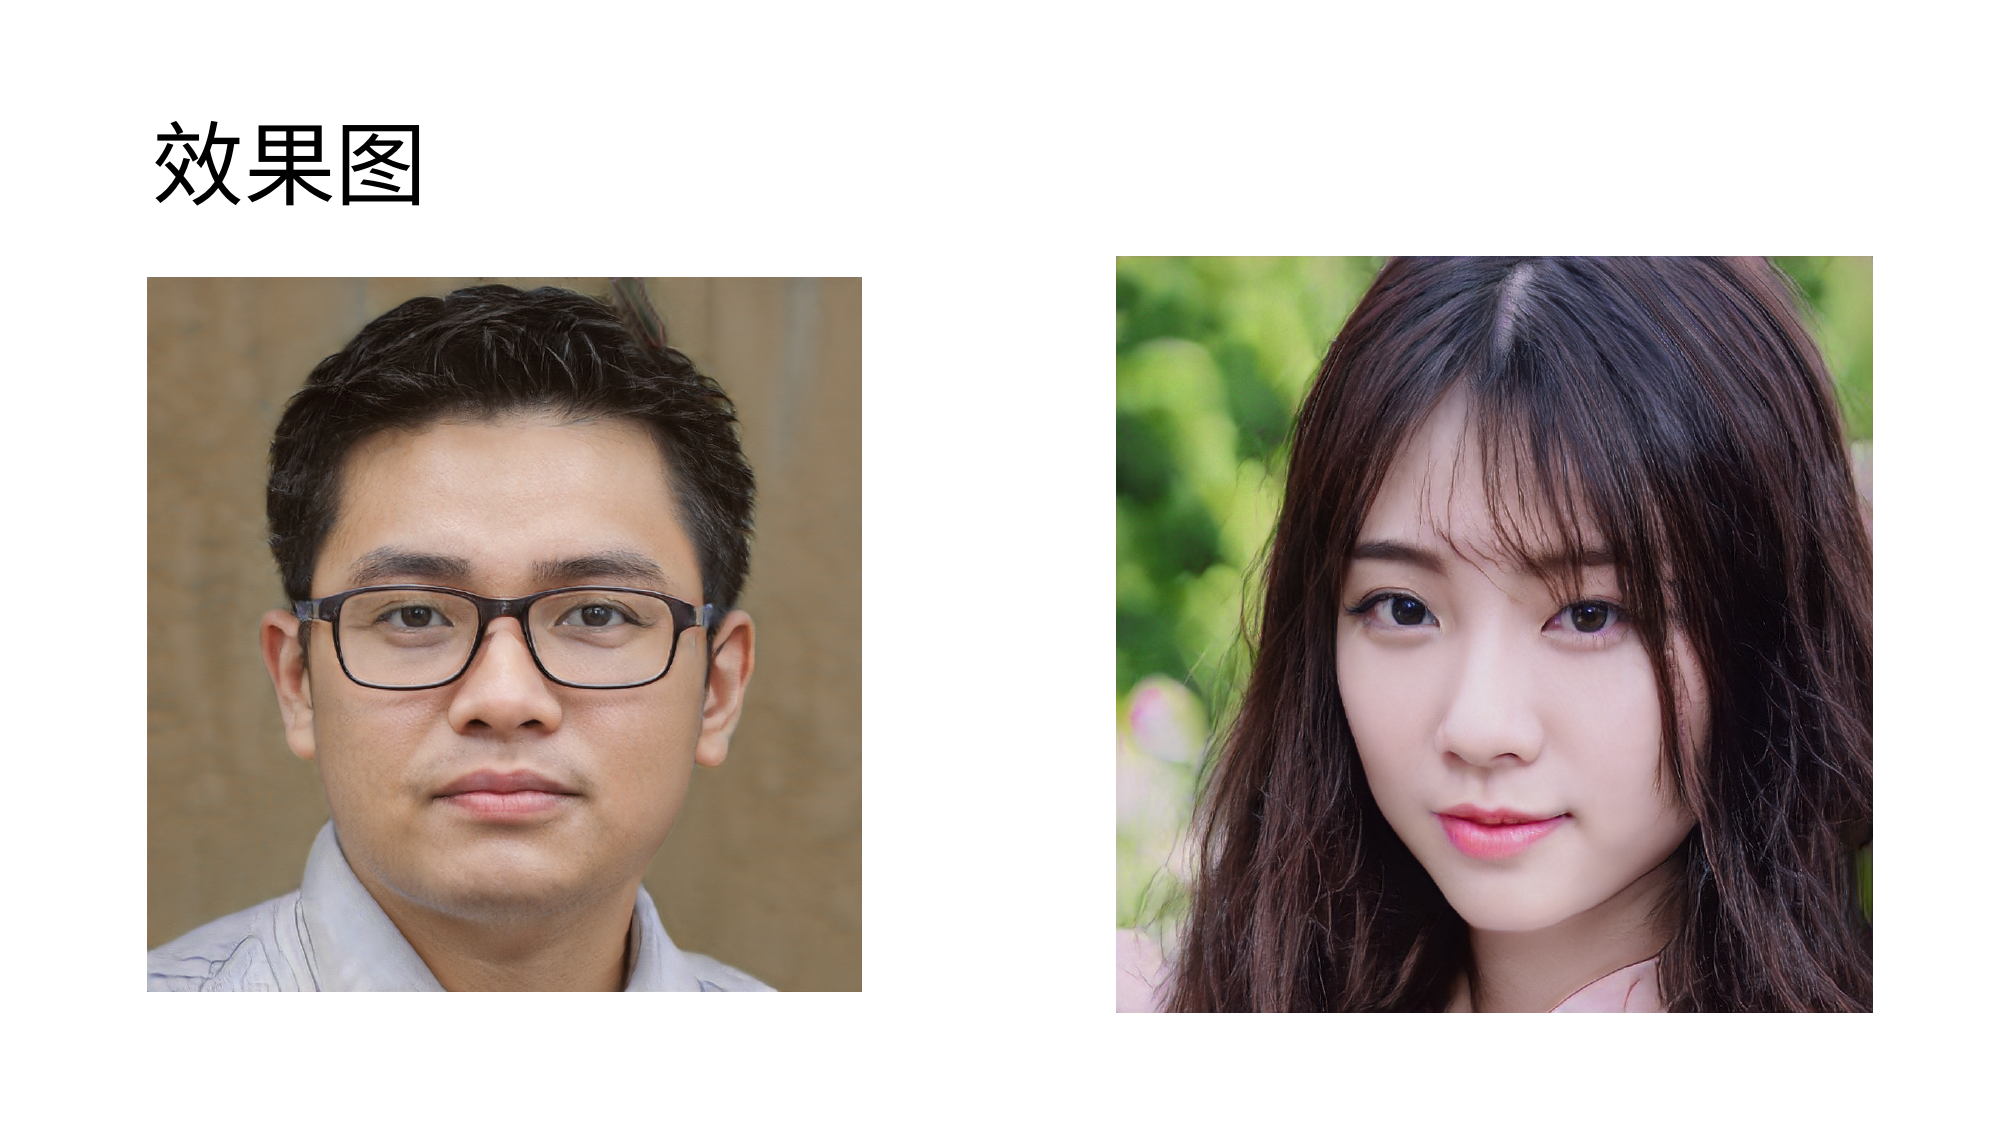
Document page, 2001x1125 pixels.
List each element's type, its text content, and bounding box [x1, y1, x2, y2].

title 效果图 [137, 59, 1863, 278]
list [147, 277, 862, 992]
picture [1116, 256, 1873, 1013]
